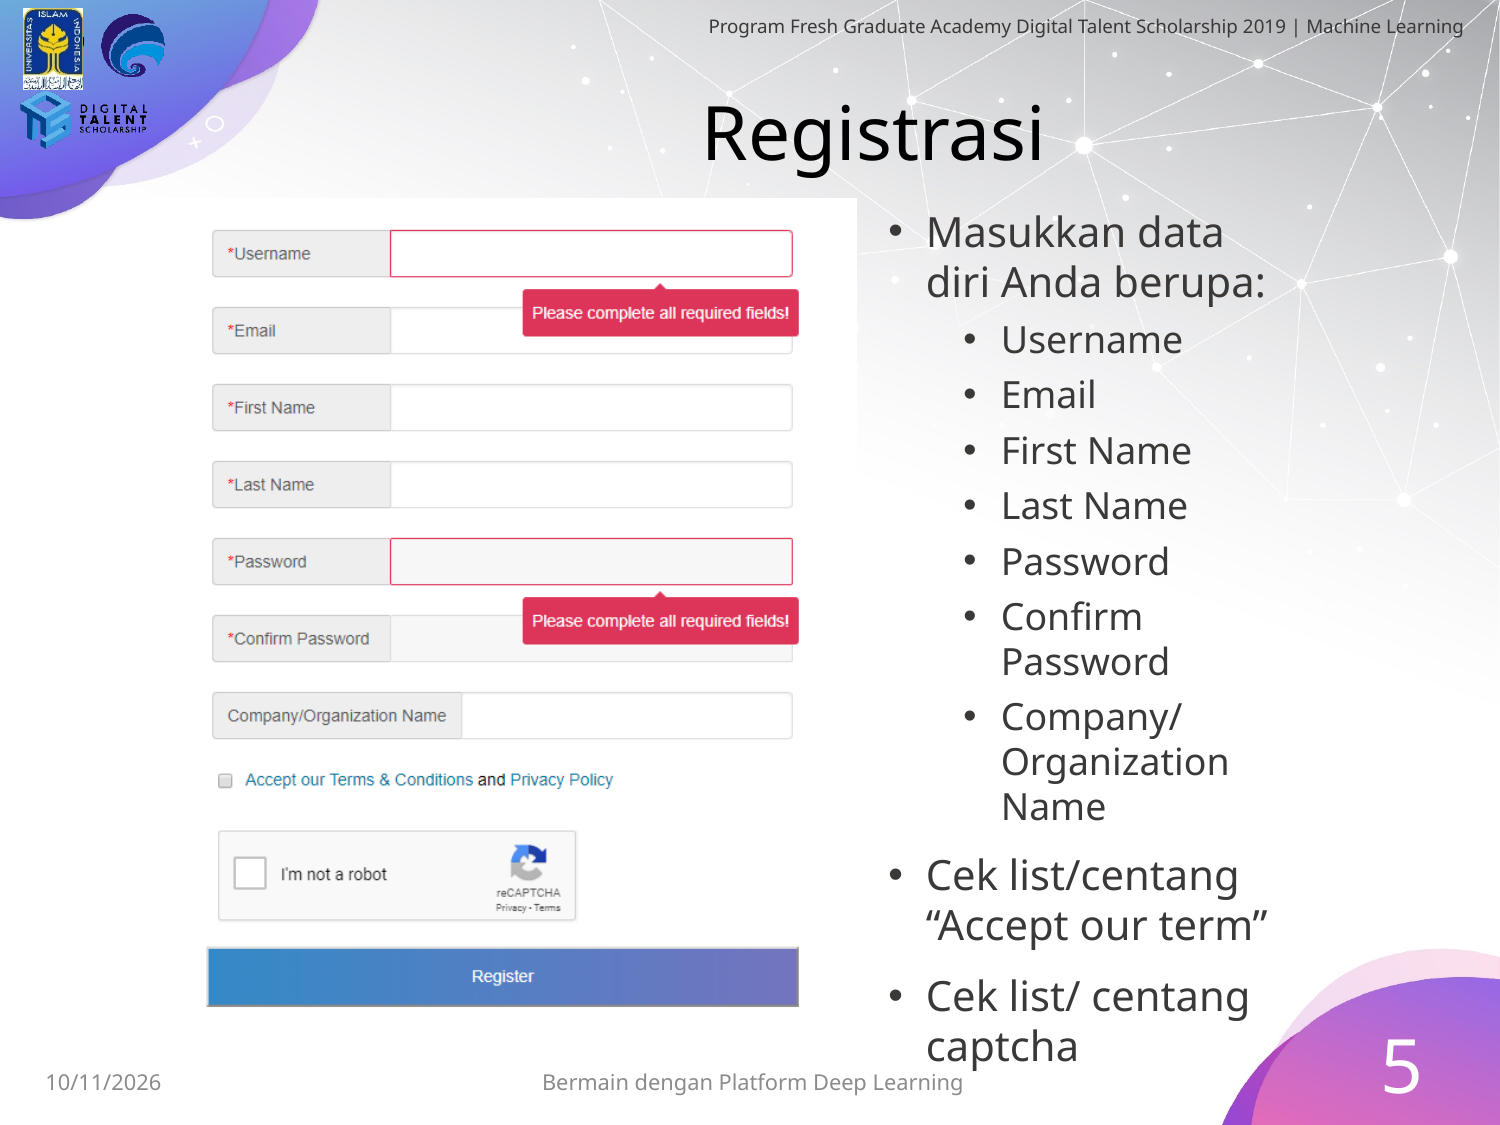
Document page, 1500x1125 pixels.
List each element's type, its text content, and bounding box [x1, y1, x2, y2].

footer Bermain dengan Platform Deep Learning [386, 1053, 1121, 1114]
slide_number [30, 1053, 272, 1114]
slide_number 5 [1327, 1025, 1477, 1115]
picture [0, 0, 1500, 1125]
text_box Masukkan data diri Anda berupa: Username Email First Name Last Name Password Confirm Password Company/Organization Name Cek list/centang “Accept our term” Cek list/ centang captcha [873, 198, 1309, 918]
title Registrasi [271, 66, 1477, 207]
